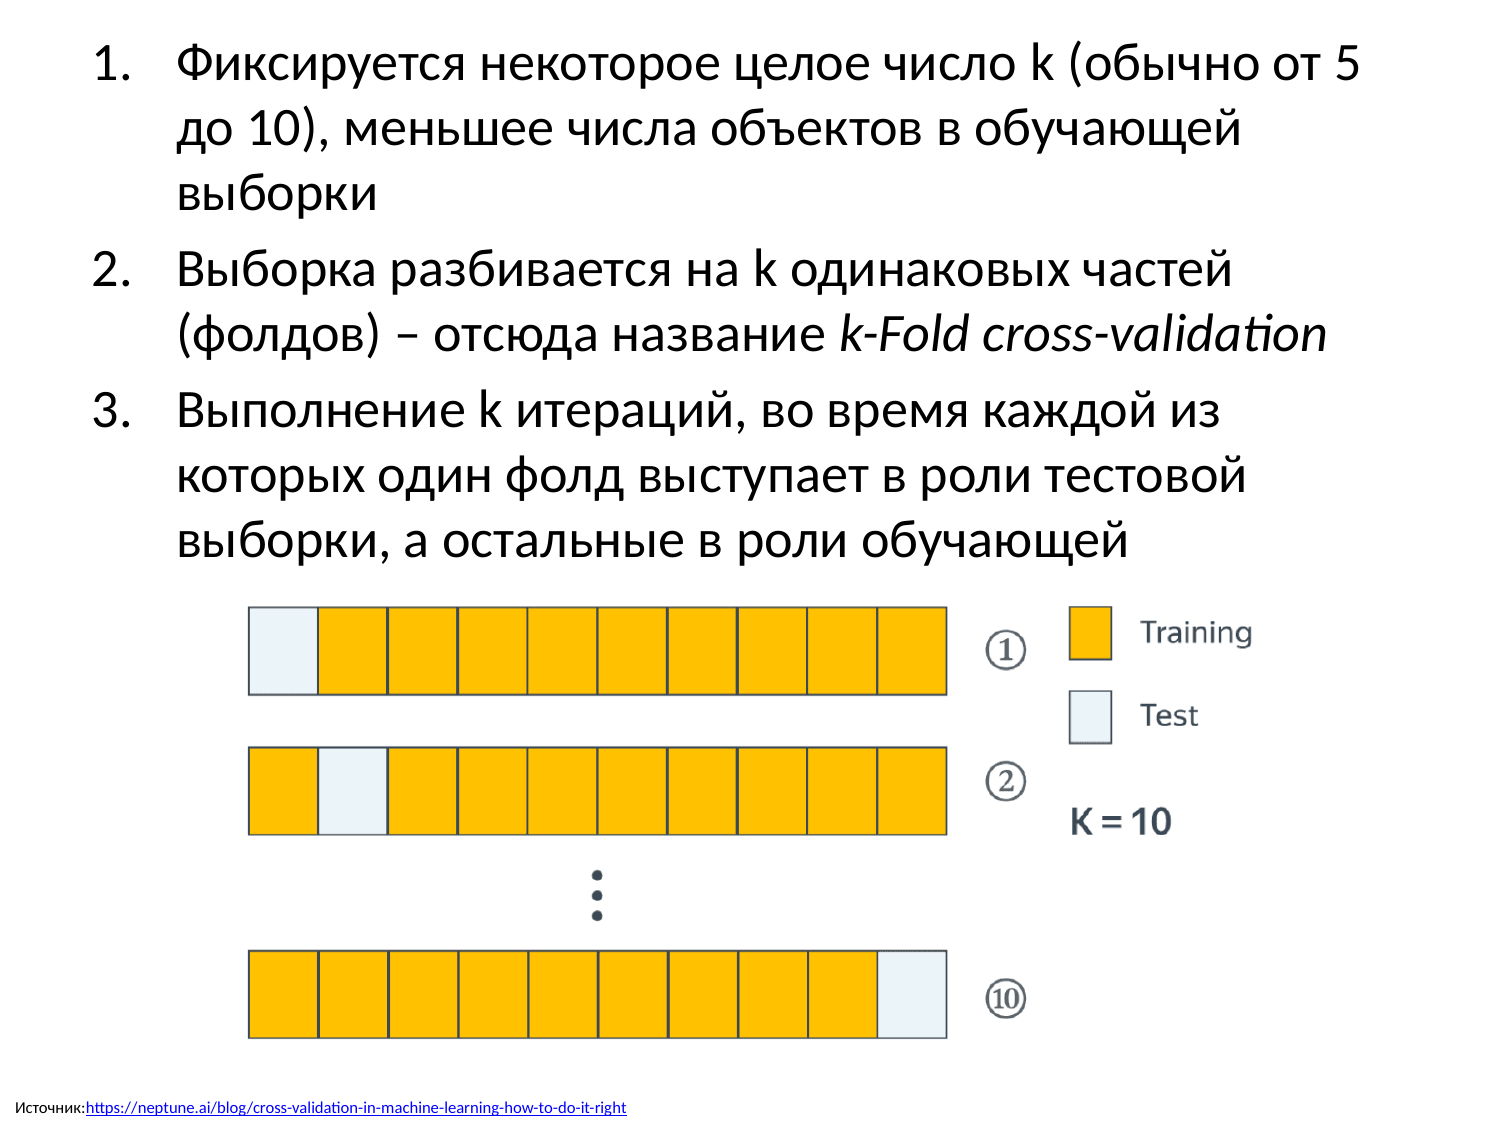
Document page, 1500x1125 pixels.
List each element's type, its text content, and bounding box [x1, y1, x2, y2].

list Фиксируется некоторое целое число k (обычно от 5 до 10), меньшее числа объектов в обучающей выборки Выборка разбивается на k одинаковых частей (фолдов) – отсюда название k-Fold cross-validation Выполнение k итераций, во время каждой из которых один фолд выступает в роли тестовой выборки, а остальные в роли обучающей [76, 19, 1427, 622]
text_box Источник:https://neptune.ai/blog/cross-validation-in-machine-learning-how-to-do-it-right [0, 1089, 646, 1125]
picture [243, 597, 1260, 1063]
